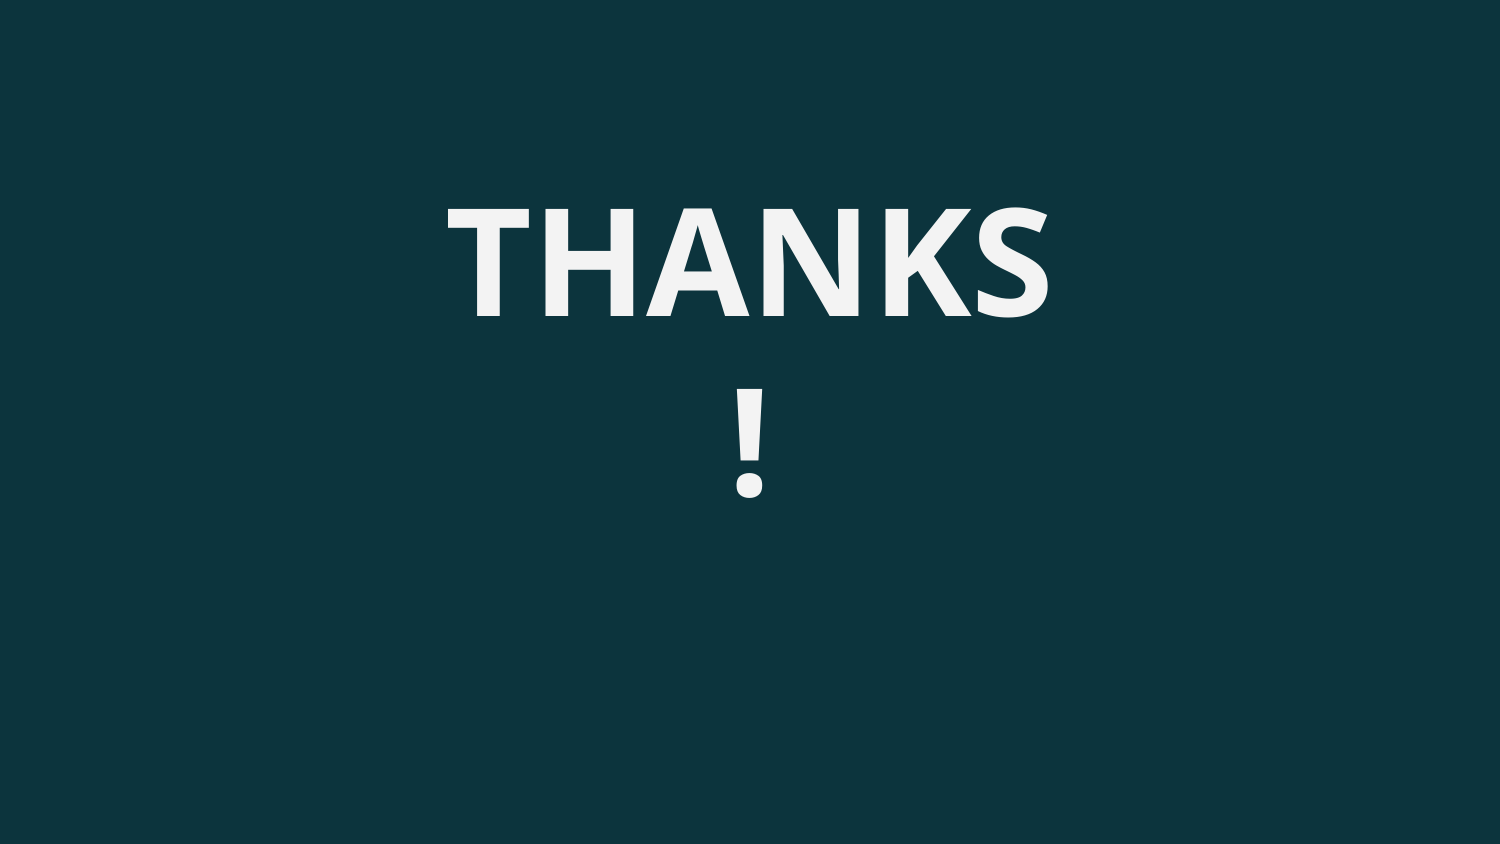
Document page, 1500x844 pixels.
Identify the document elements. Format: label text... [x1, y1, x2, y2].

text_box THANKS! [420, 301, 1080, 542]
